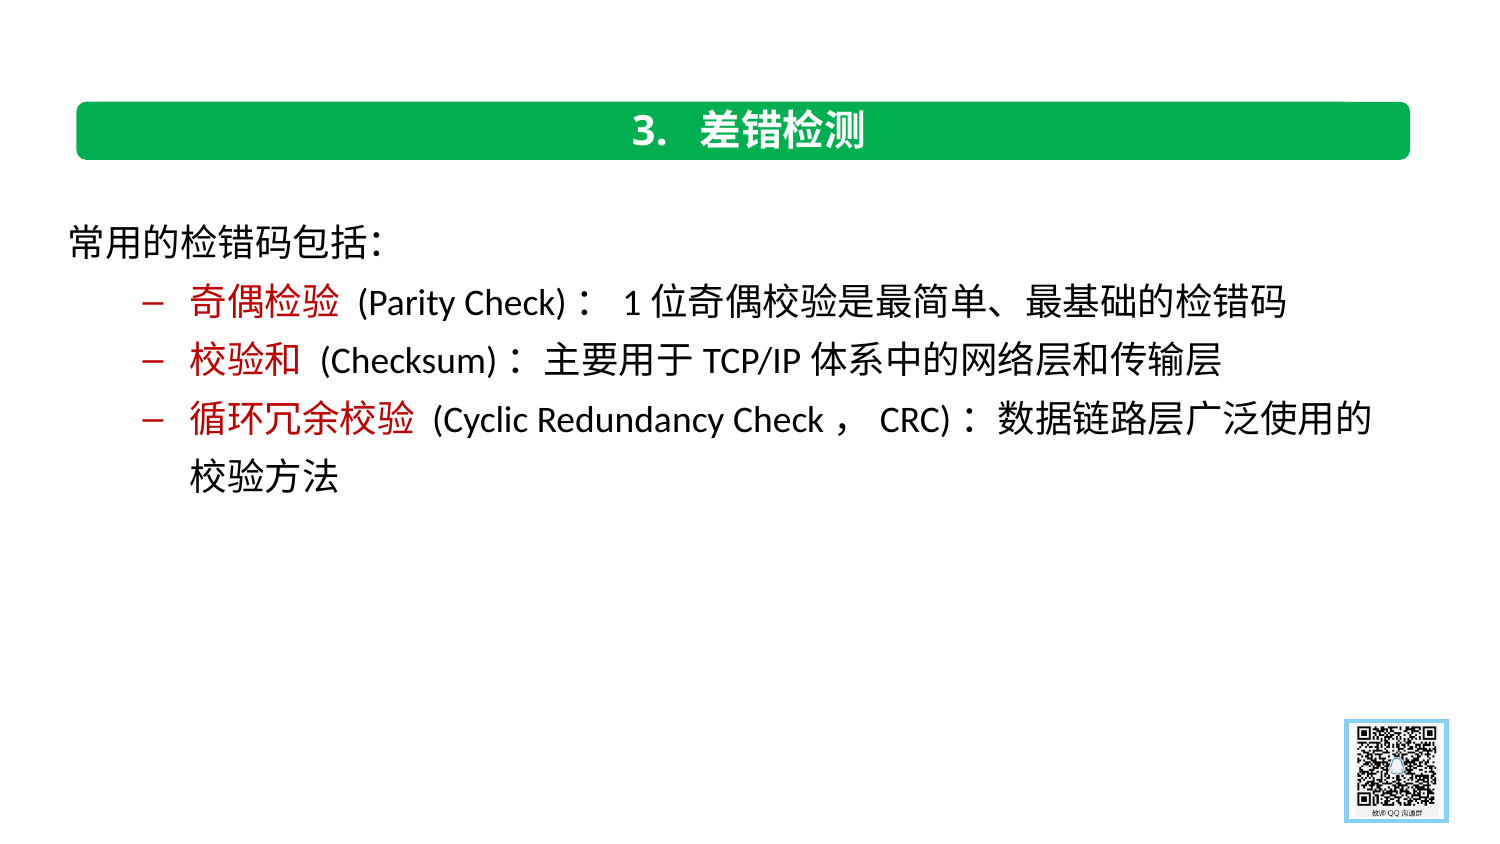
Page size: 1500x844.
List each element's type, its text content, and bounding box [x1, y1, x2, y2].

text_box [882, 101, 1411, 160]
text_box [76, 101, 617, 160]
text_box 常用的检错码包括： 奇偶检验 (Parity Check)：1位奇偶校验是最简单、最基础的检错码 校验和 (Checksum)：主要用于TCP/IP体系中的网络层和传输层 循环冗余校验 (Cyclic Redundancy Check，CRC)：数据链路层广泛使用的校验方法 [52, 167, 1410, 582]
picture [1355, 724, 1438, 817]
text_box 3. 差错检测 [617, 96, 882, 162]
